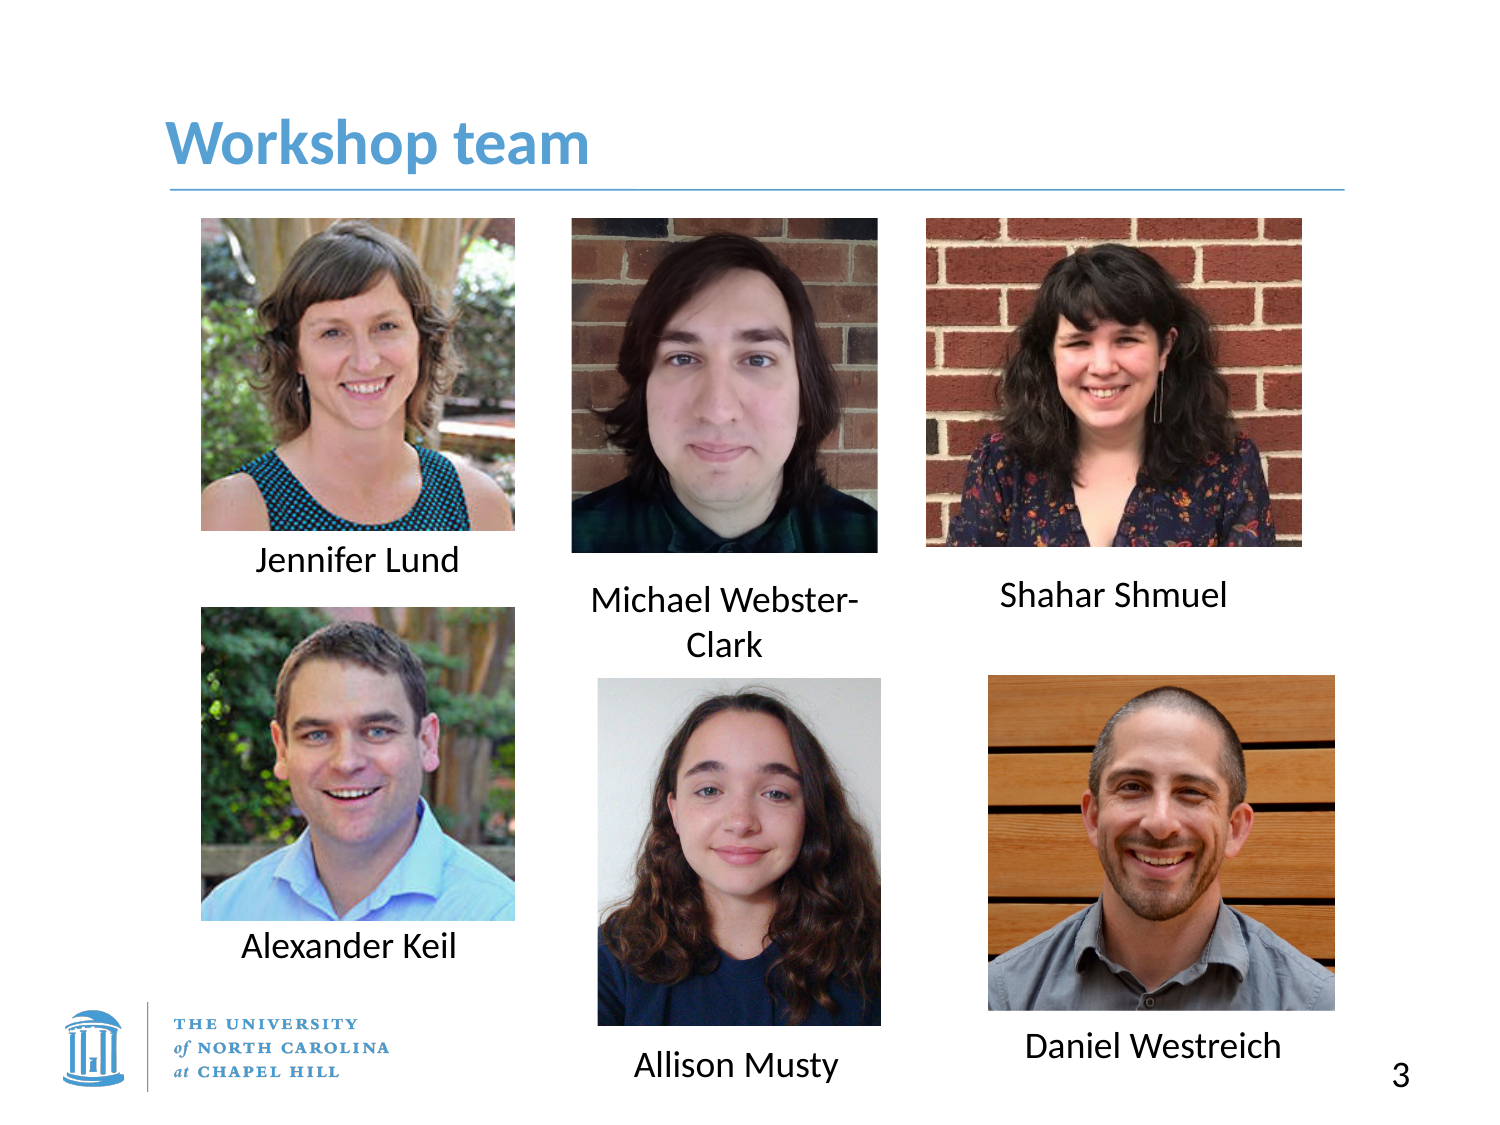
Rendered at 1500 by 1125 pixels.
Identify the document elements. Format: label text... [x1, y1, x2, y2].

text_box Alexander Keil [184, 913, 515, 974]
picture [571, 218, 878, 553]
picture [201, 218, 515, 532]
text_box Jennifer Lund [193, 527, 523, 588]
picture [926, 218, 1302, 547]
slide_number 3 [1074, 1042, 1425, 1103]
picture [63, 1002, 389, 1092]
text_box Daniel Westreich [988, 1017, 1319, 1074]
picture [988, 675, 1335, 1011]
picture [597, 678, 882, 1026]
title Workshop team [150, 45, 1425, 233]
picture [201, 607, 515, 921]
text_box Shahar Shmuel [949, 562, 1279, 623]
text_box Allison Musty [571, 1032, 902, 1092]
text_box Michael Webster-Clark [559, 567, 890, 673]
